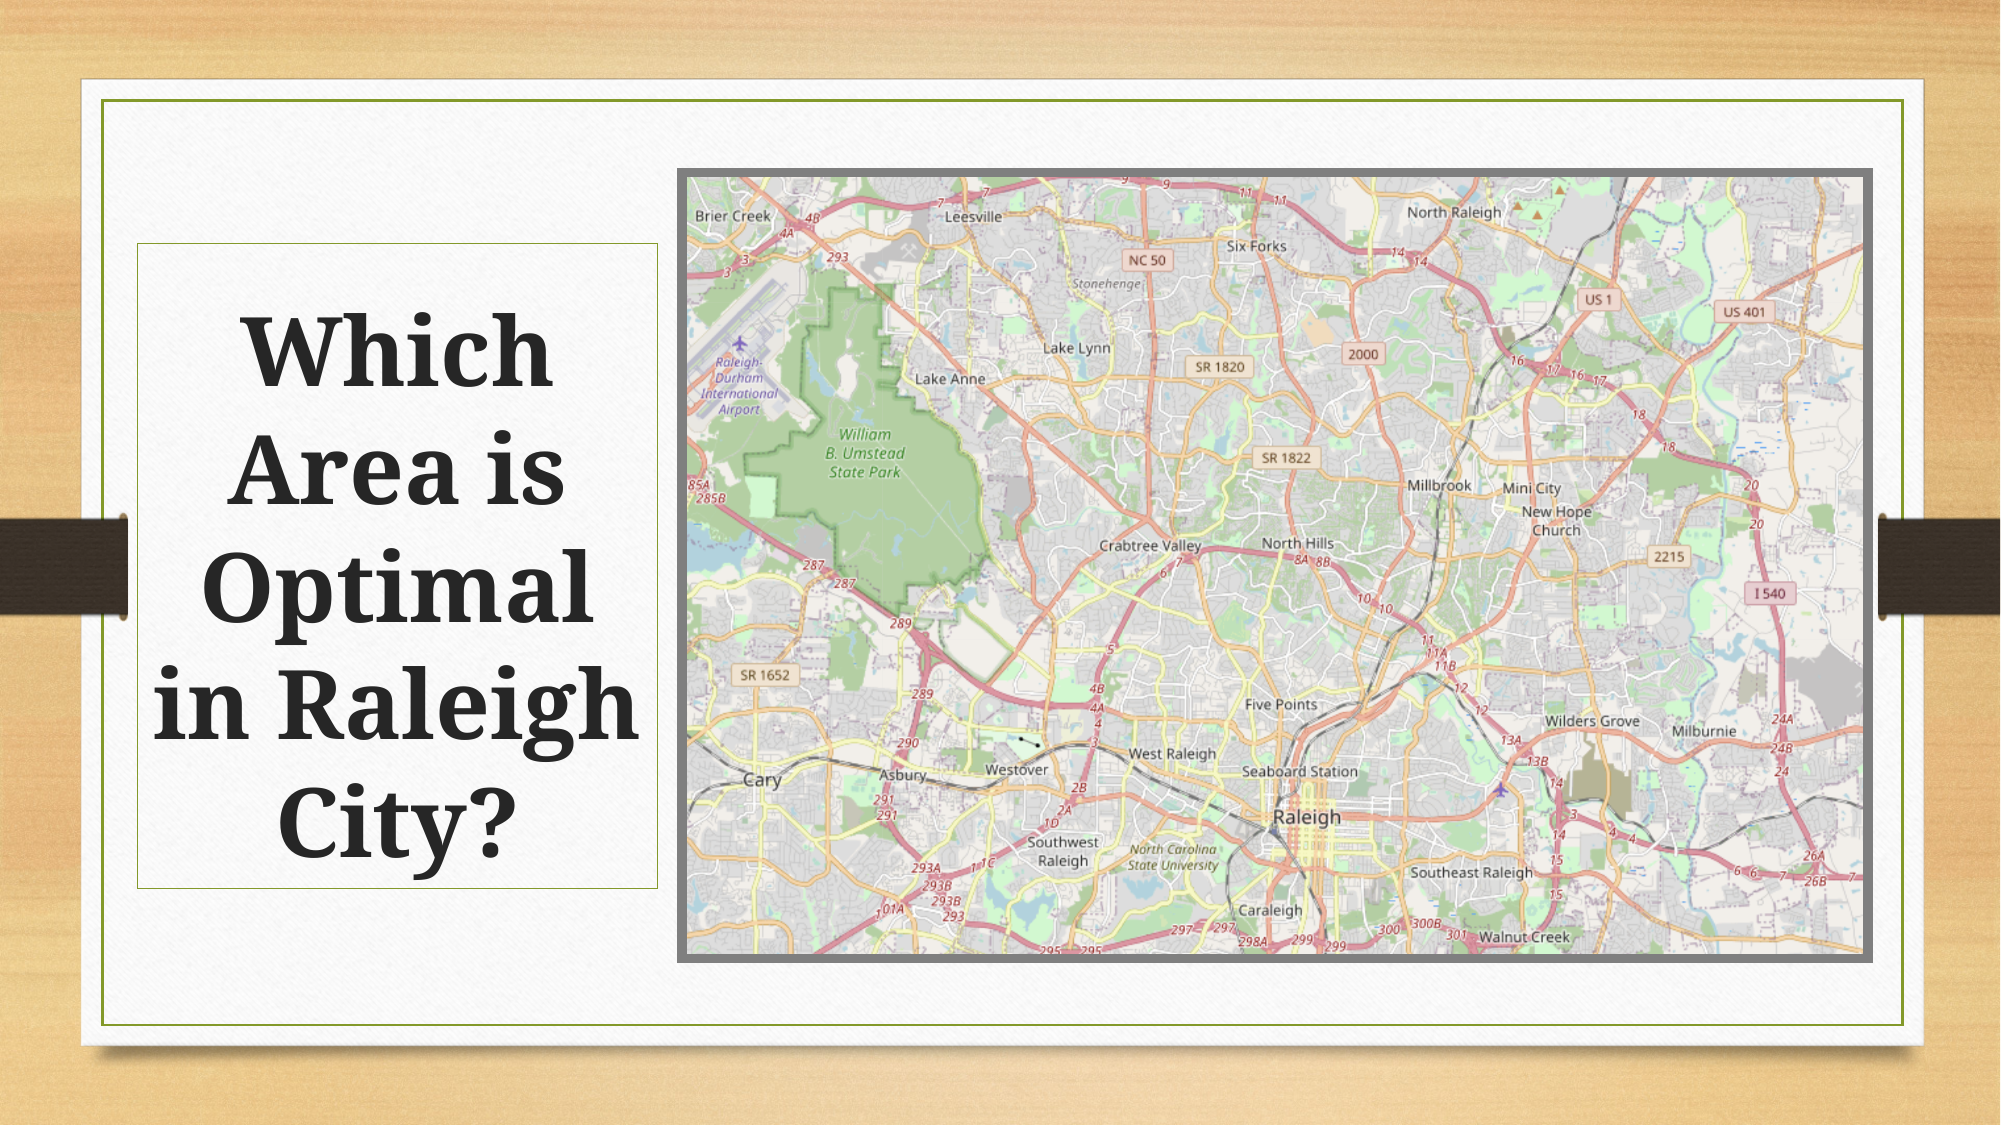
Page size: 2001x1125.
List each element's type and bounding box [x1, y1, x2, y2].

picture [686, 177, 1864, 955]
text_box [0, 0, 2000, 1125]
